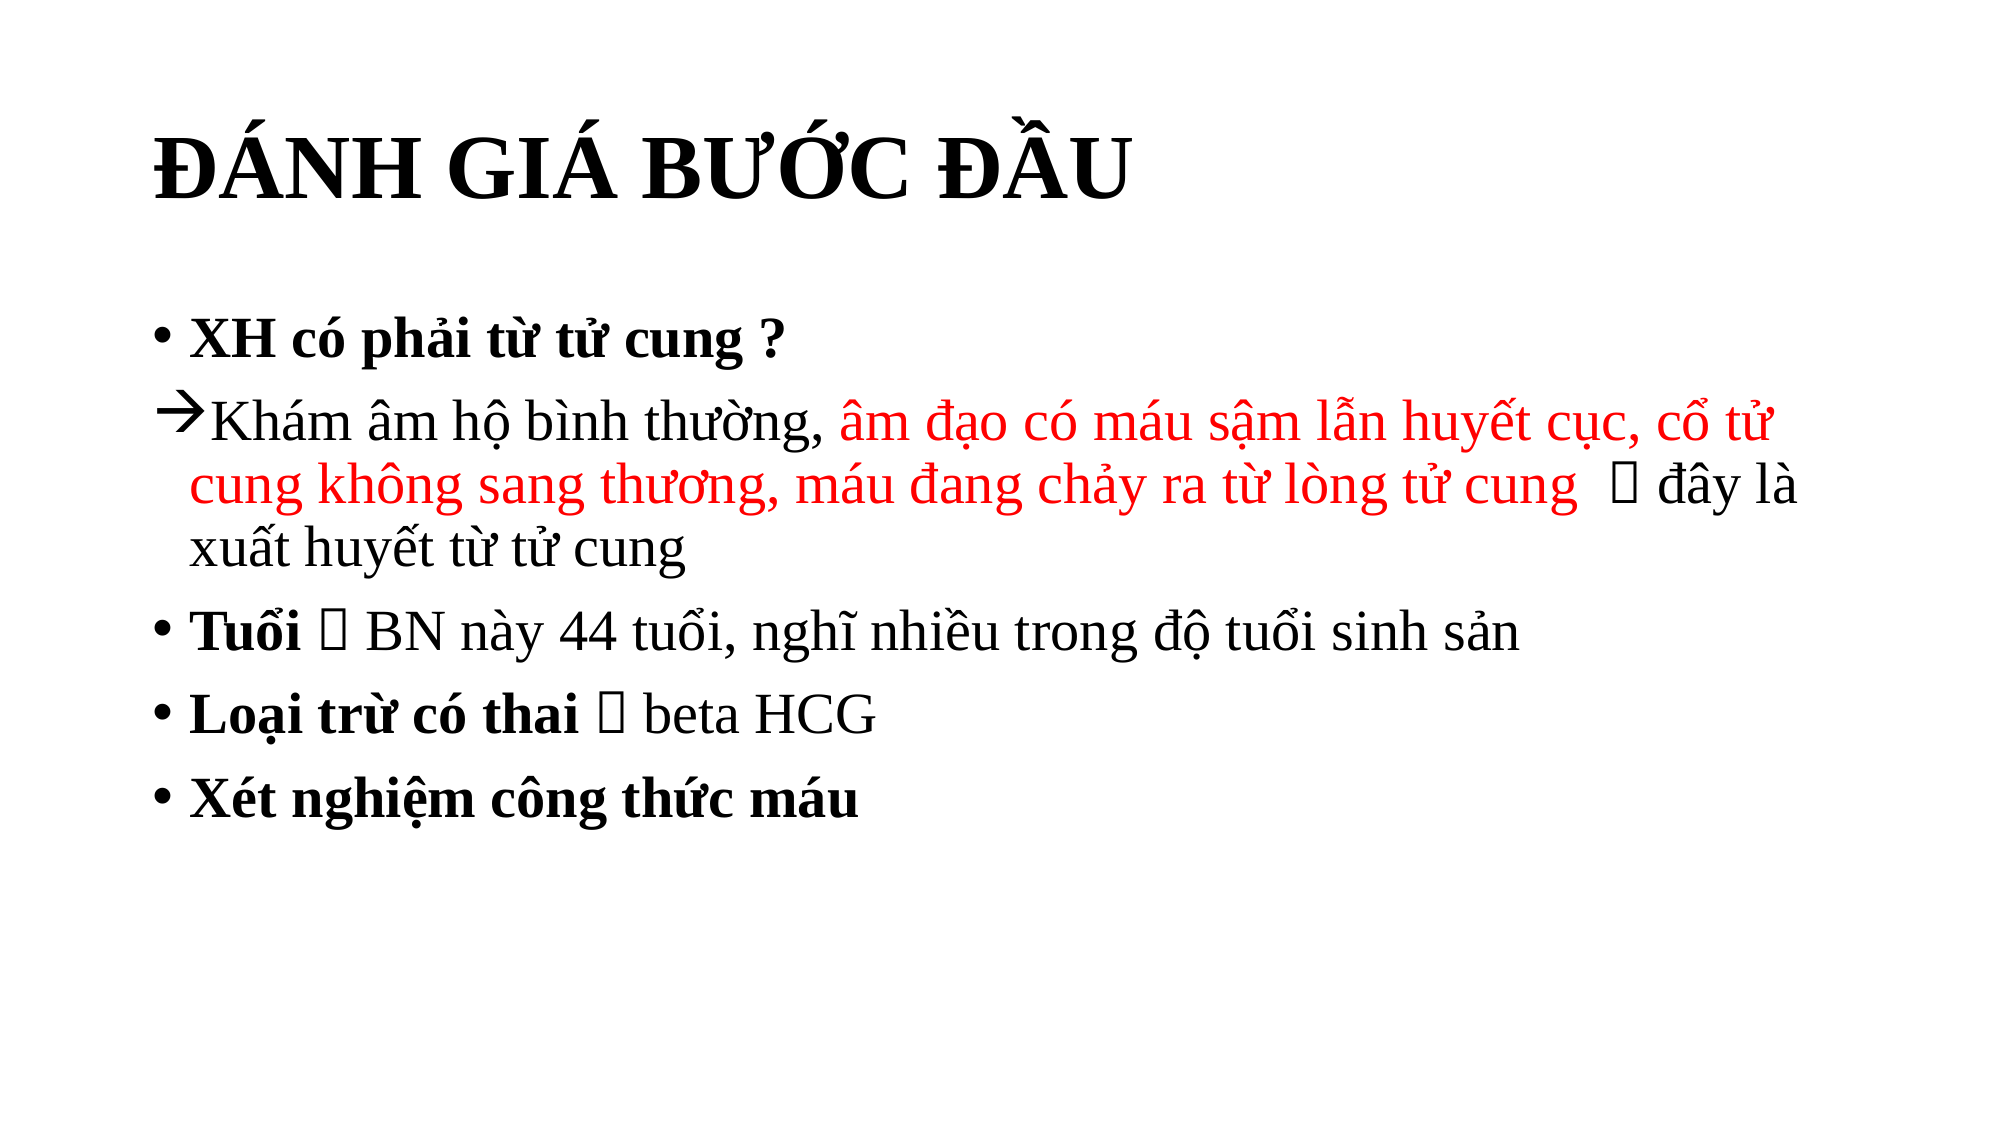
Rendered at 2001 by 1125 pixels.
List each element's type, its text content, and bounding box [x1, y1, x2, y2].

title ĐÁNH GIÁ BƯỚC ĐẦU [137, 59, 1863, 278]
list XH có phải từ tử cung ? Khám âm hộ bình thường, âm đạo có máu sậm lẫn huyết cục, cổ tử cung không sang thương, máu đang chảy ra từ lòng tử cung  đây là xuất huyết từ tử cung Tuổi  BN này 44 tuổi, nghĩ nhiều trong độ tuổi sinh sản Loại trừ có thai  beta HCG Xét nghiệm công thức máu [137, 299, 1863, 1014]
